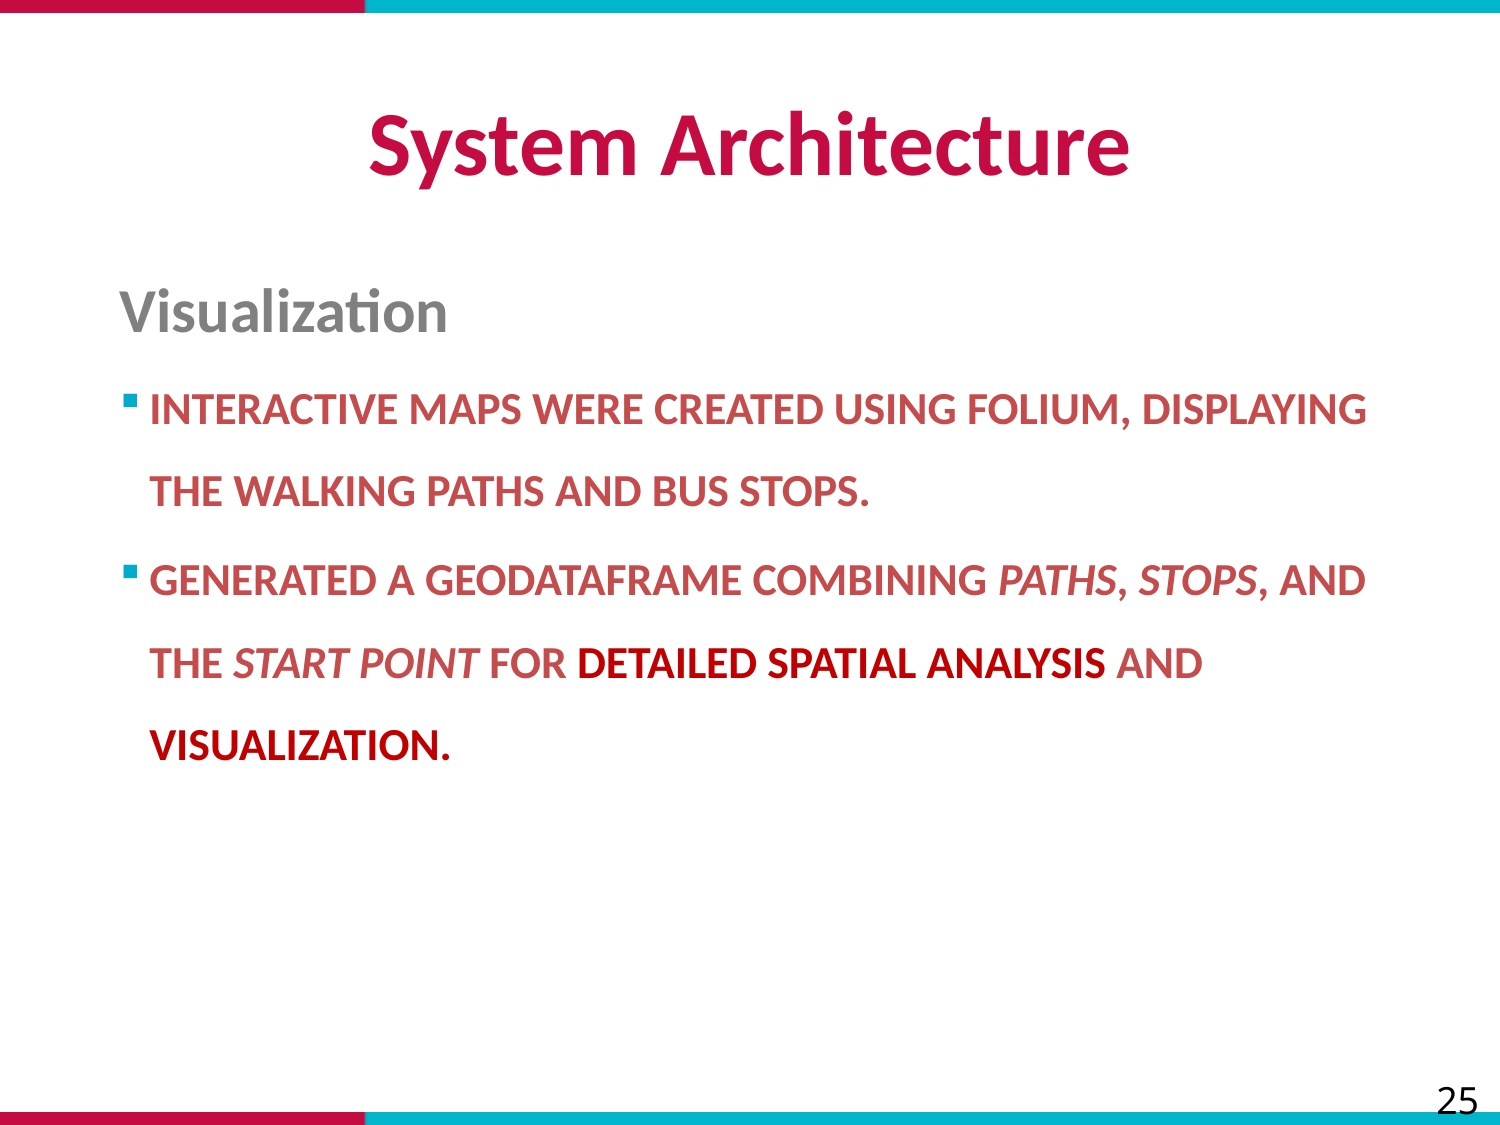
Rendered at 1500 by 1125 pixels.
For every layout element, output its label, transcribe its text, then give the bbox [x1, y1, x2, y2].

picture [0, 1112, 1415, 1125]
picture [0, 0, 1500, 13]
title System Architecture [236, 45, 1265, 233]
text_box 25 [1415, 1079, 1500, 1125]
list Visualization Interactive maps were created using folium, displaying the walking paths and bus stops. Generated a GeoDataFrame combining paths, stops, and the start point for detailed spatial analysis and visualization. [104, 262, 1416, 1057]
